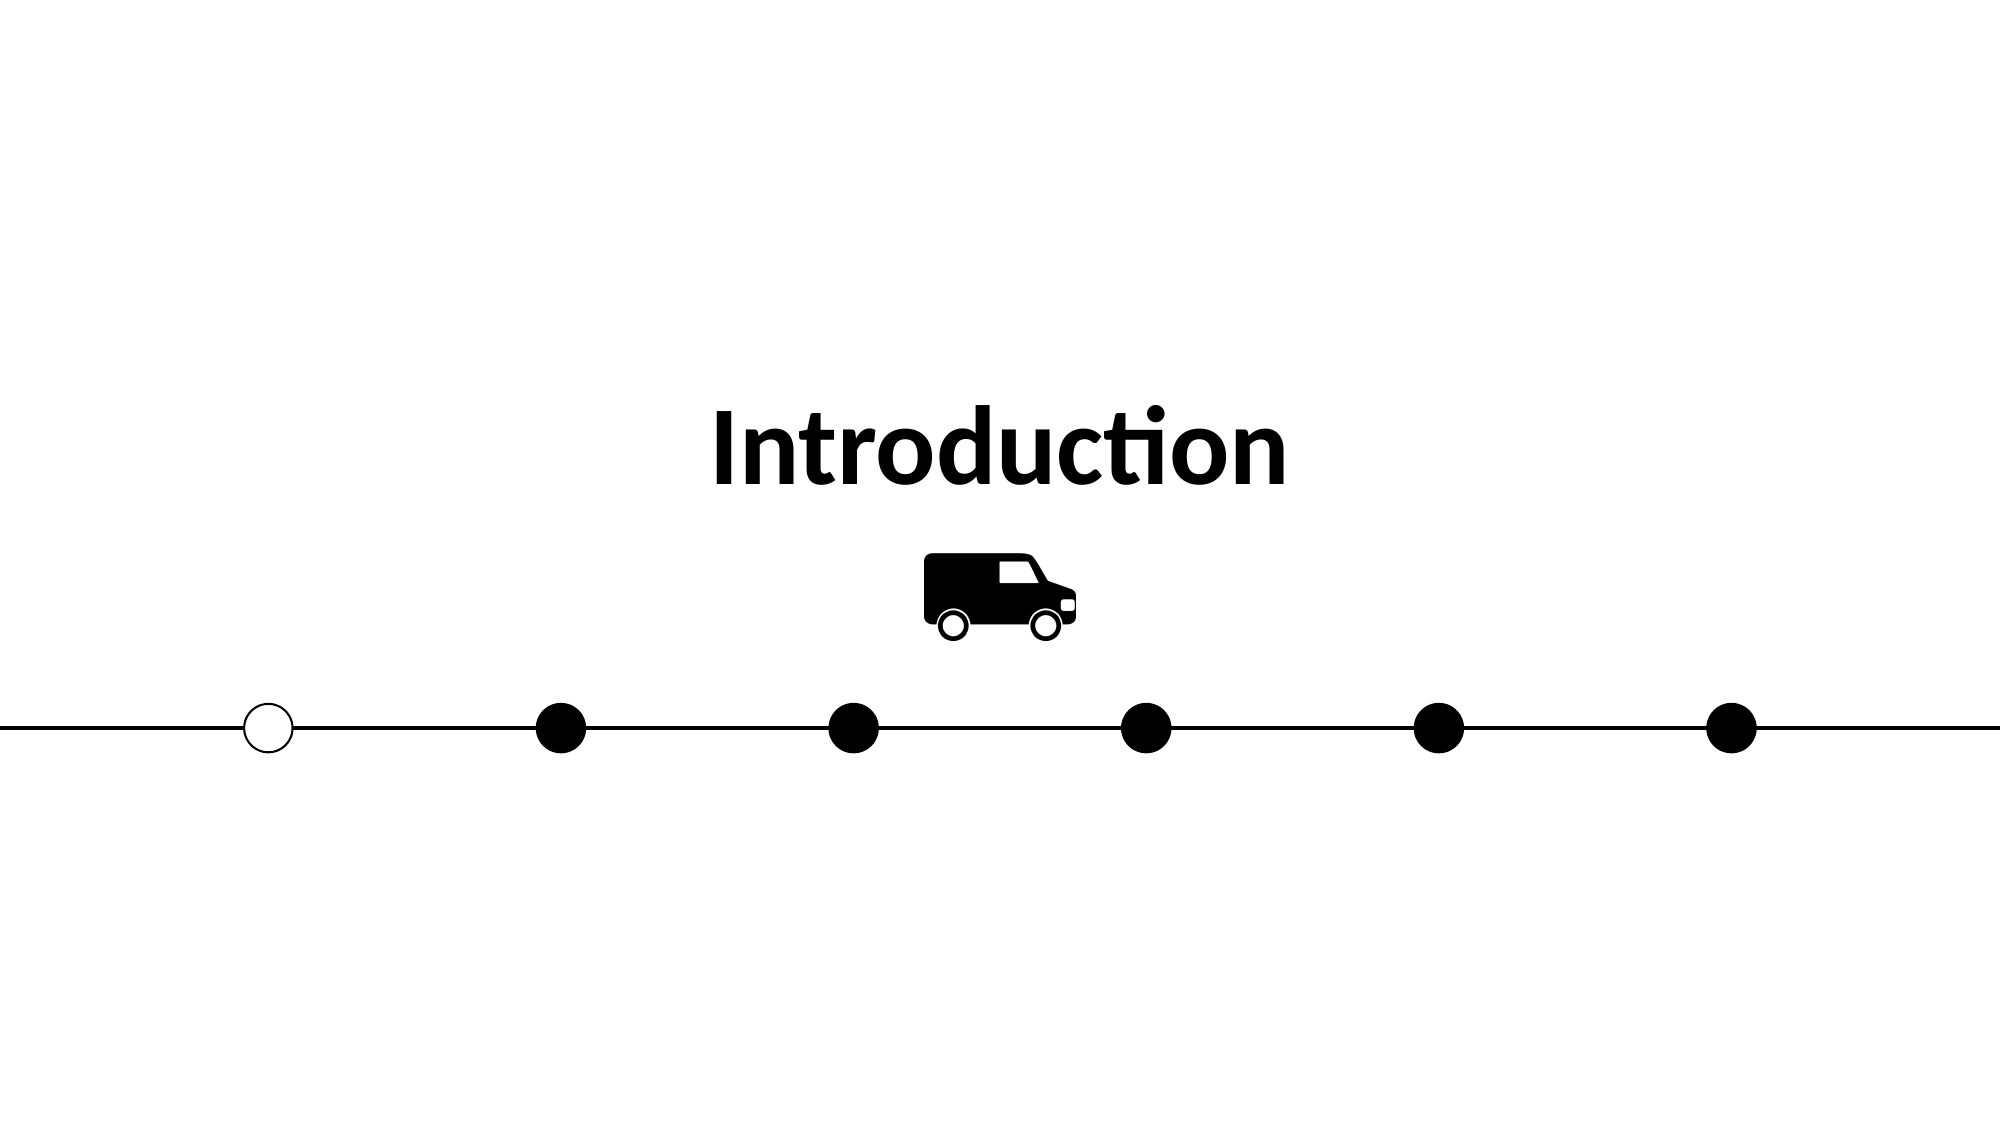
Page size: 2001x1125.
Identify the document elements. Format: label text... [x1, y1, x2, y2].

text_box [1121, 702, 1172, 728]
text_box [828, 729, 879, 754]
text_box [535, 729, 587, 754]
text_box [243, 729, 294, 754]
text_box [1706, 729, 1757, 754]
text_box [243, 702, 294, 728]
text_box [535, 702, 587, 728]
text_box [1121, 729, 1172, 754]
text_box [1413, 729, 1465, 754]
text_box [1413, 702, 1465, 728]
text_box [828, 702, 879, 728]
picture [924, 521, 1076, 673]
text_box Introduction [508, 364, 1492, 555]
text_box [1706, 702, 1757, 728]
